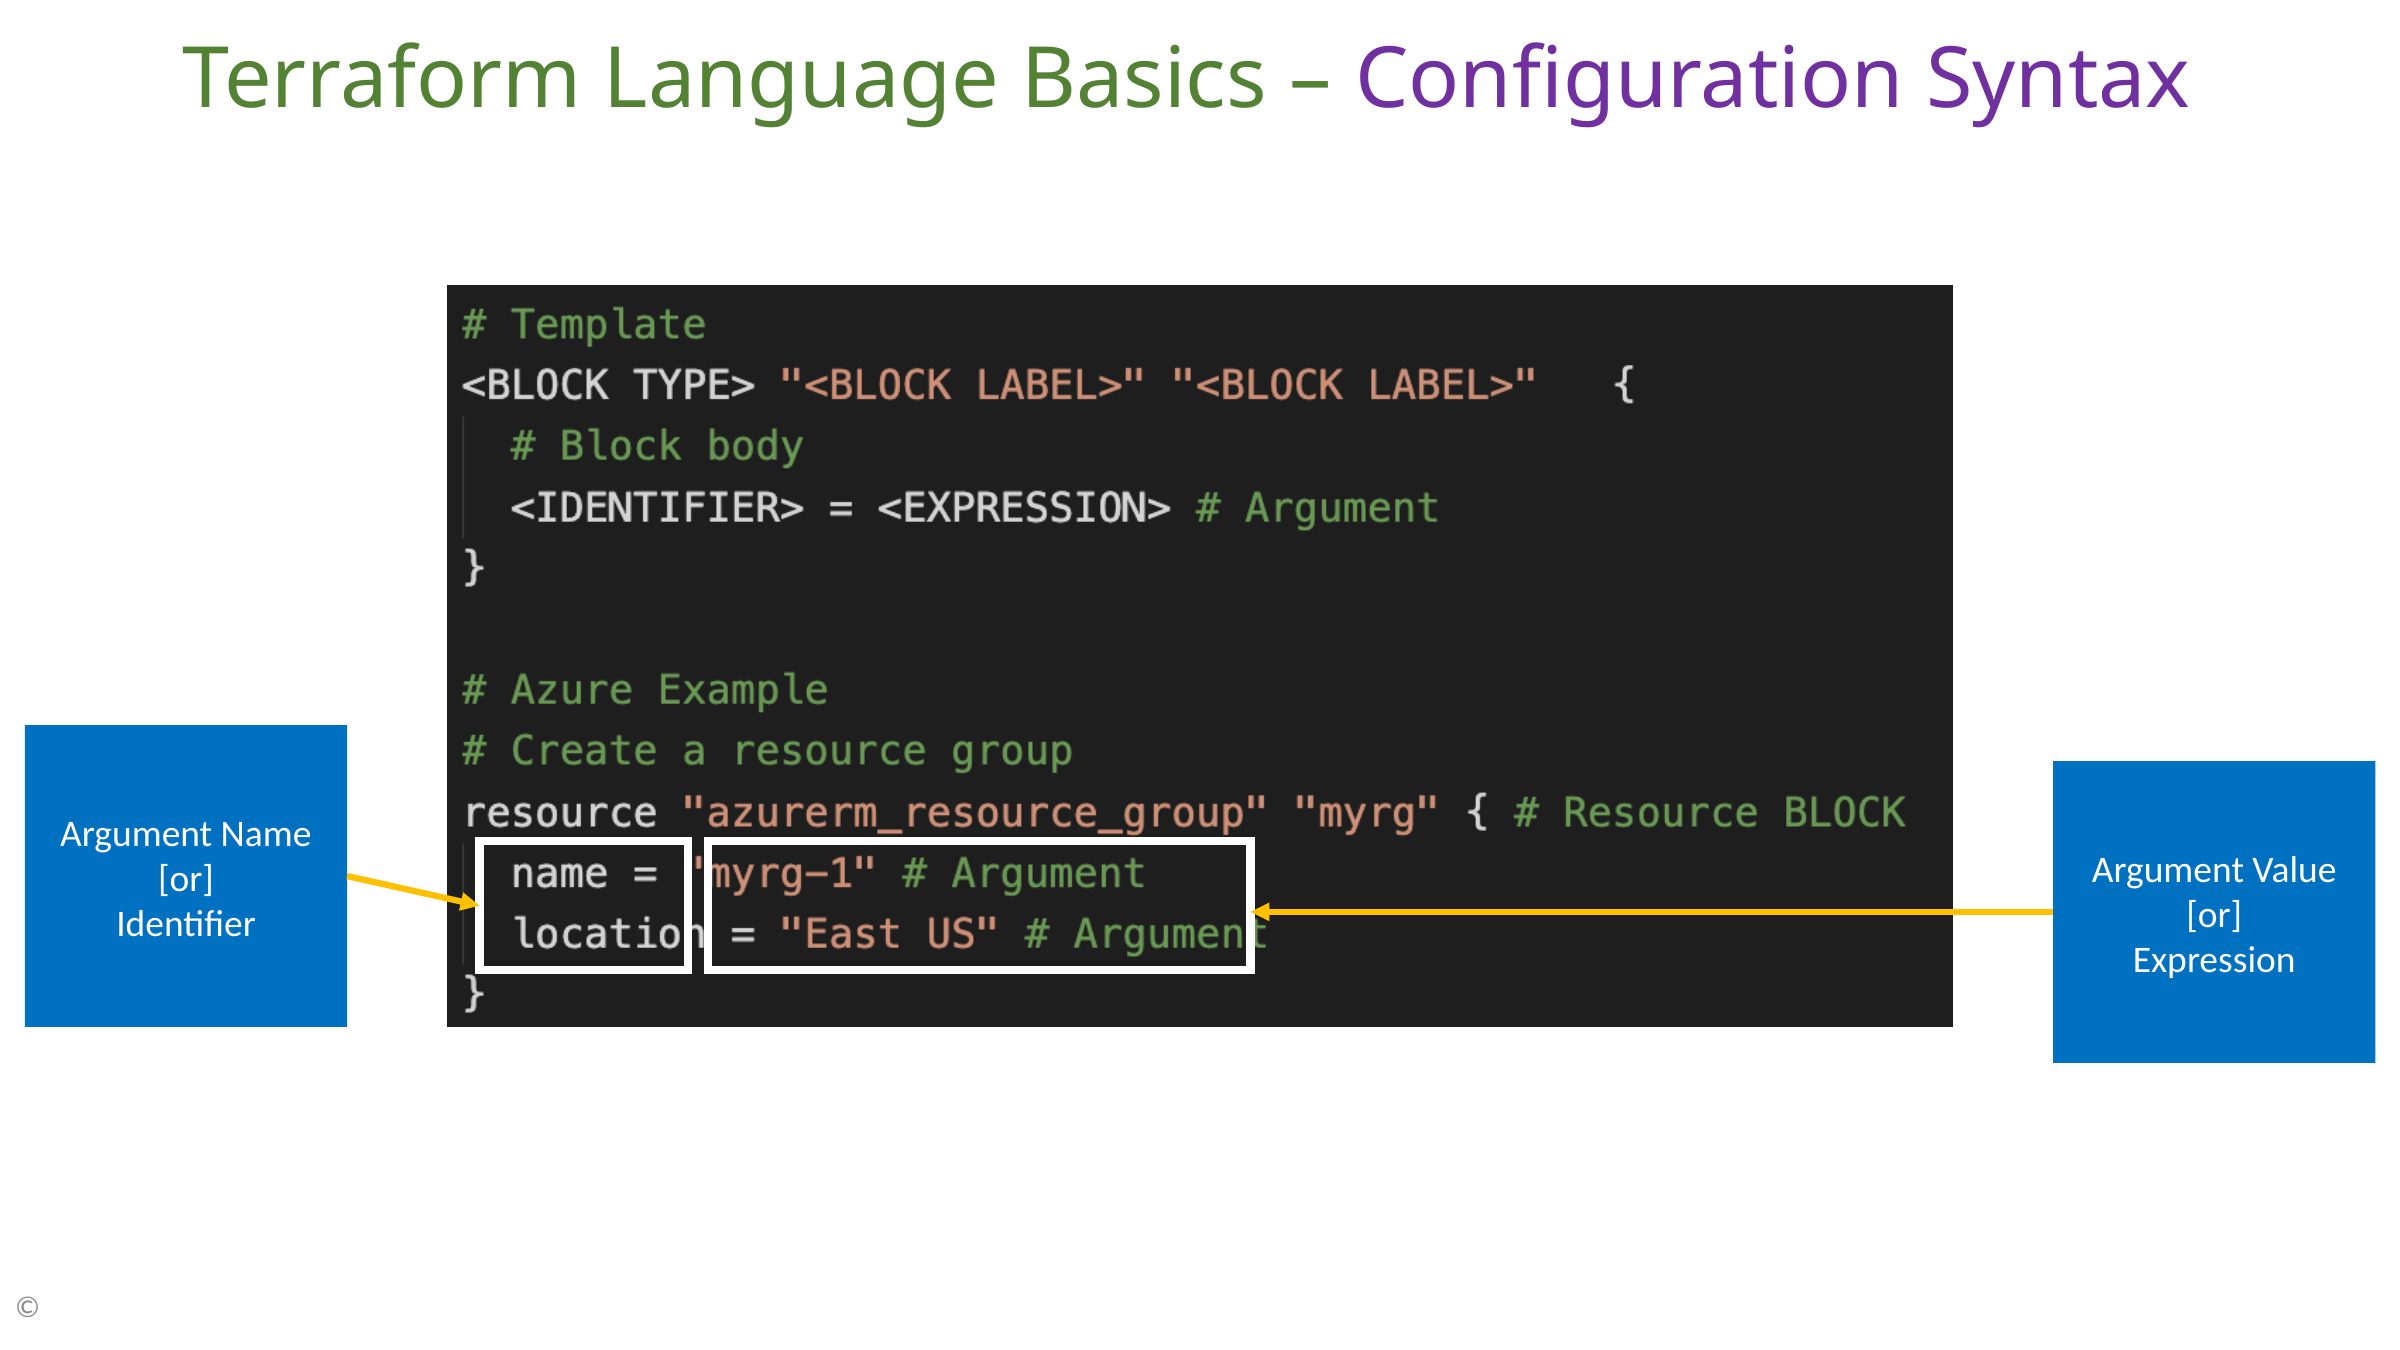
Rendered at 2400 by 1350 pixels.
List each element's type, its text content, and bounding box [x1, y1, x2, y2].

footer © [0, 1269, 810, 1342]
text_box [347, 875, 480, 906]
text_box Argument Name [or] Identifier [24, 724, 348, 1028]
title Terraform Language Basics – Configuration Syntax [165, 0, 2235, 178]
picture [447, 285, 1953, 1027]
text_box Argument Value [or] Expression [2052, 760, 2376, 1064]
